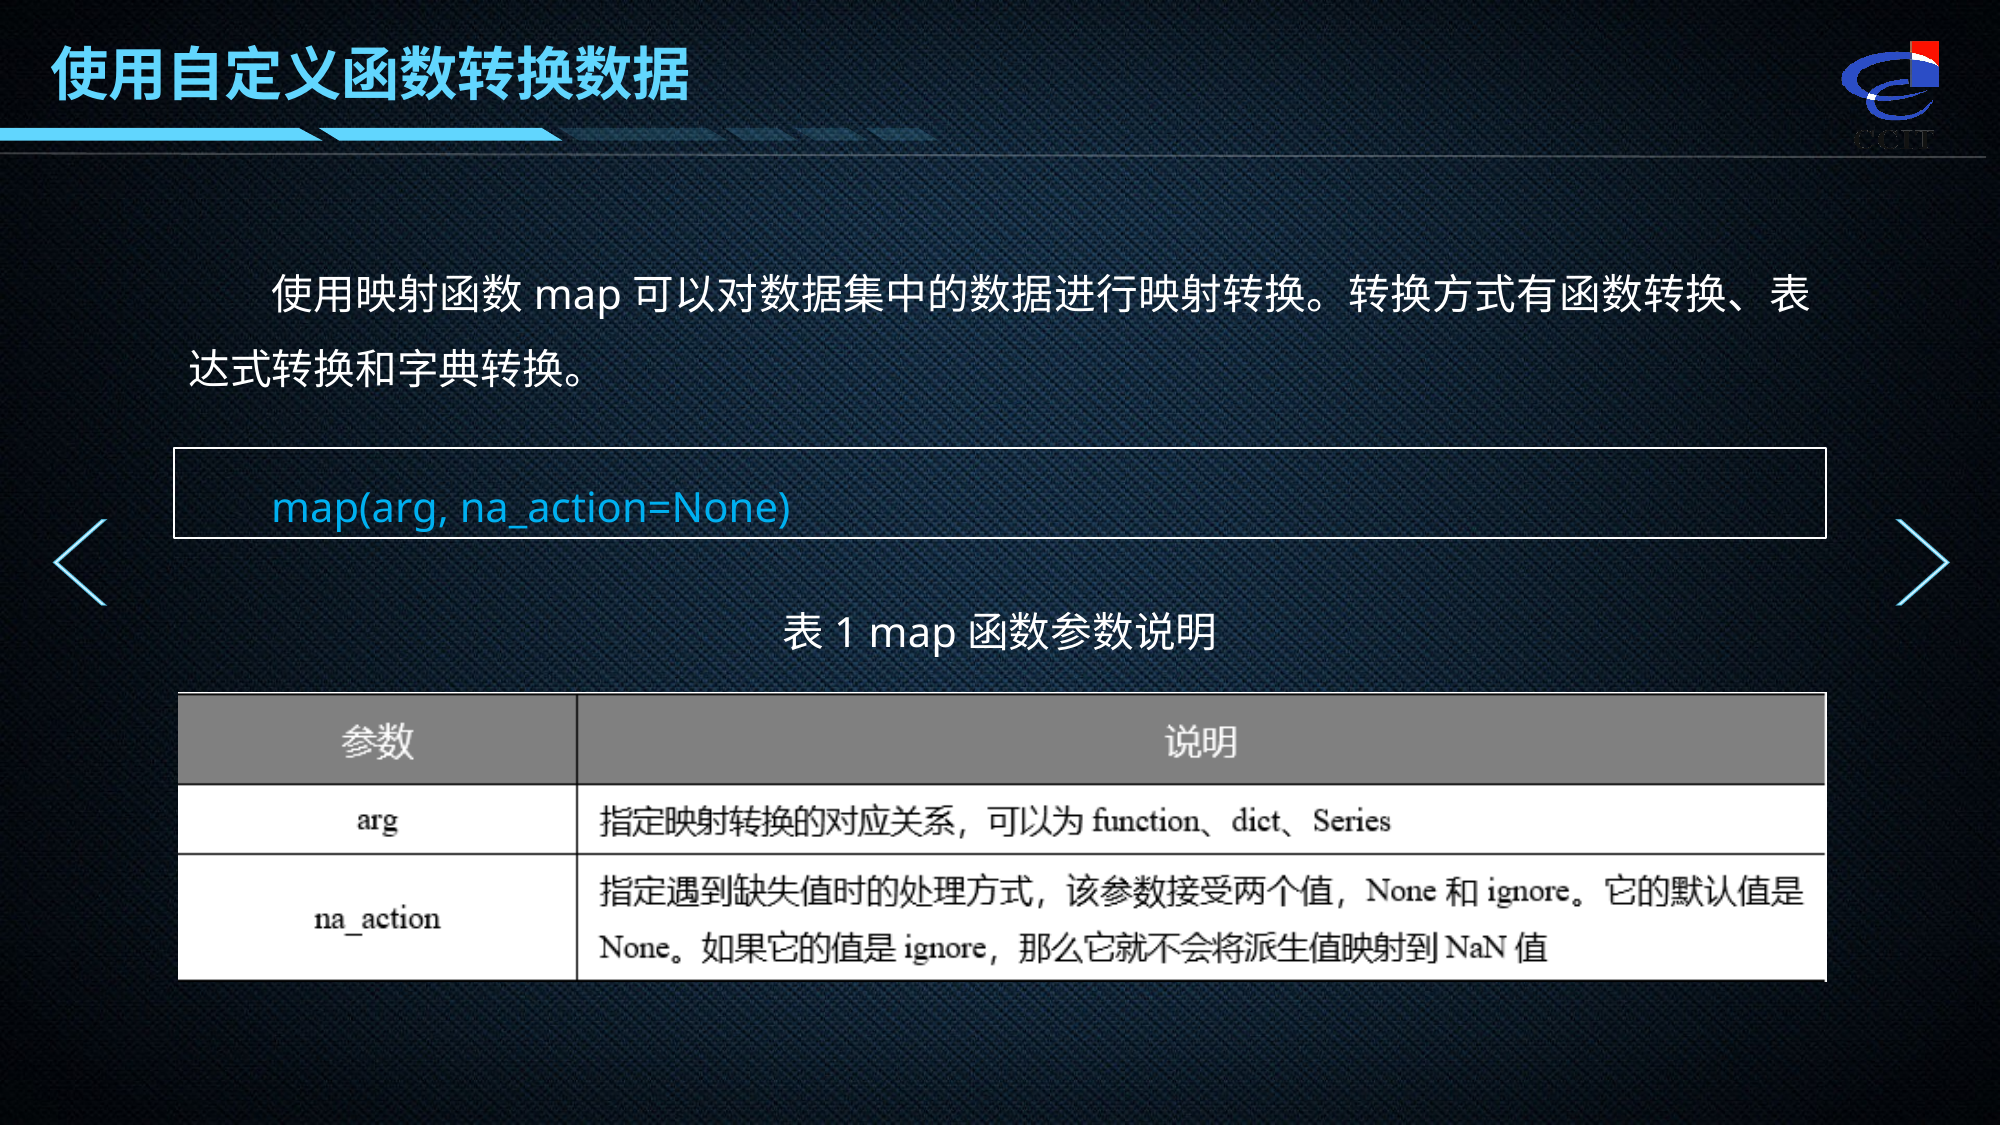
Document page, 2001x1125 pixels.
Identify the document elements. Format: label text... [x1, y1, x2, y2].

text_box 使用自定义函数转换数据 [35, 29, 1277, 115]
picture [0, 0, 2000, 1125]
text_box map(arg, na_action=None) [173, 448, 1827, 538]
text_box 表1 map函数参数说明 [616, 598, 1384, 664]
text_box 使用映射函数map可以对数据集中的数据进行映射转换。转换方式有函数转换、表达式转换和字典转换。 [173, 235, 1827, 400]
